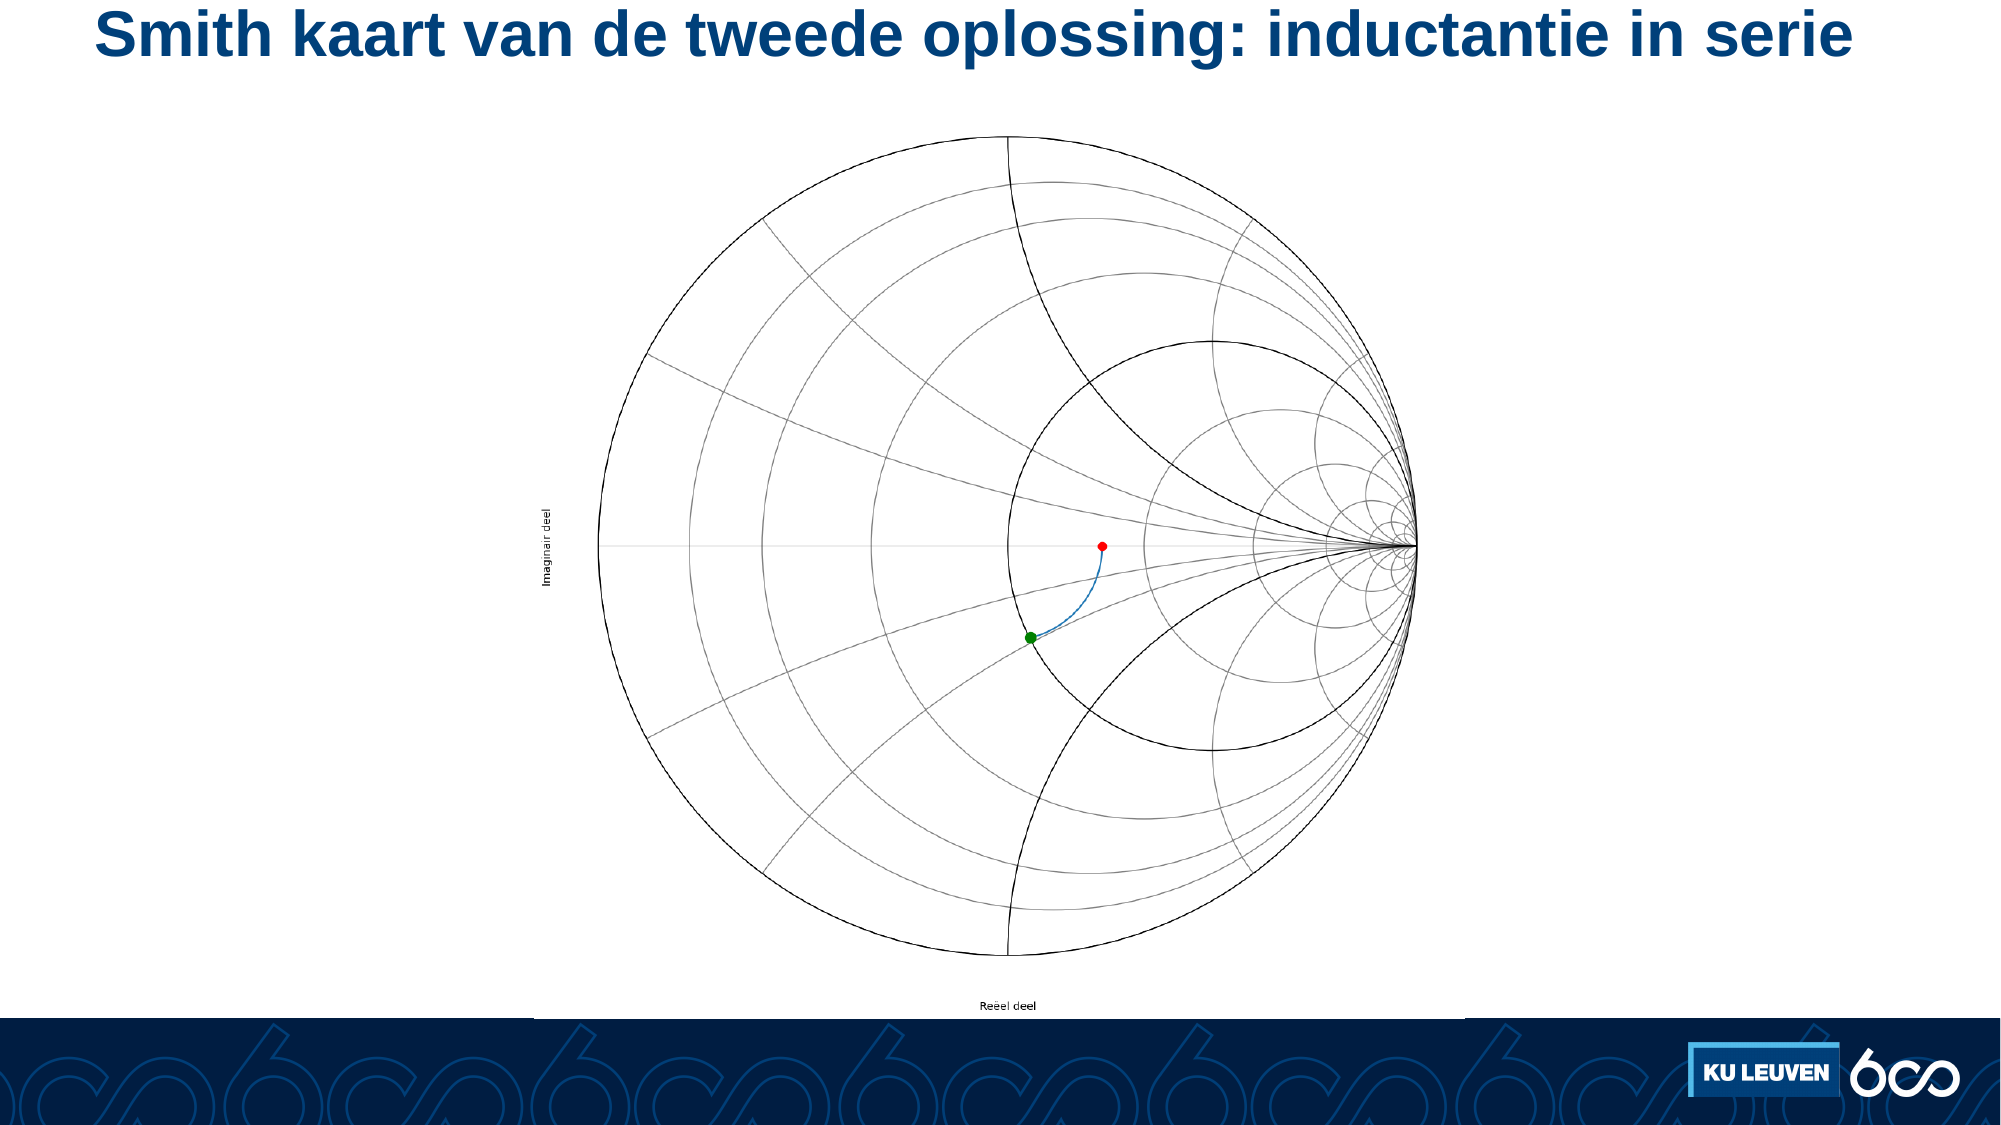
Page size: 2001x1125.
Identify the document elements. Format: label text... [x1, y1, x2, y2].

picture [0, 88, 2001, 1125]
title Smith kaart van de tweede oplossing: inductantie in serie [94, 0, 1906, 108]
